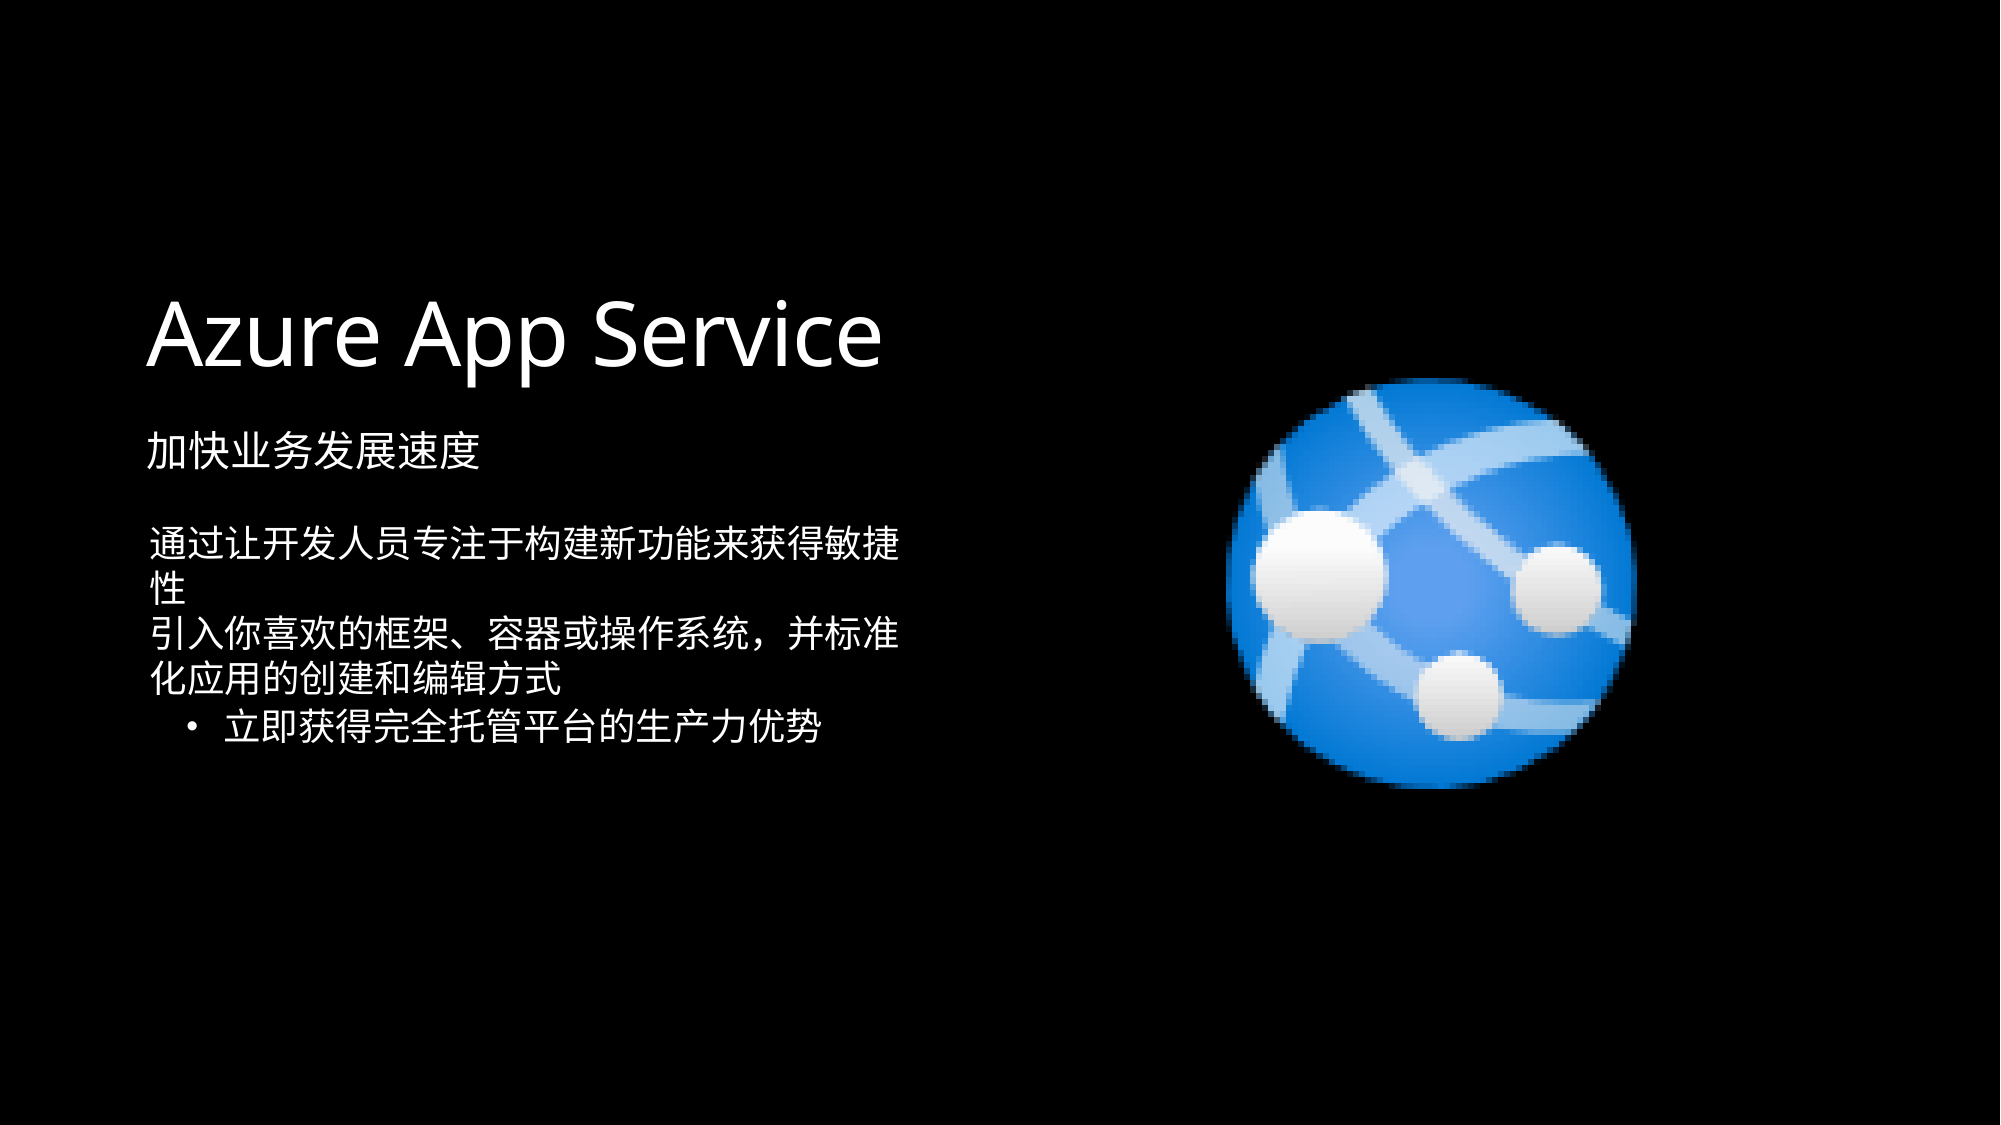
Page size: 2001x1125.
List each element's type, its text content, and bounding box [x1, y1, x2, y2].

text_box Azure App Service [131, 229, 998, 447]
text_box 通过让开发人员专注于构建新功能来获得敏捷性 引入你喜欢的框架、容器或操作系统，并标准化应用的创建和编辑方式 立即获得完全托管平台的生产力优势 [134, 512, 946, 1035]
picture [1213, 366, 1650, 803]
text_box 加快业务发展速度 [131, 423, 832, 484]
